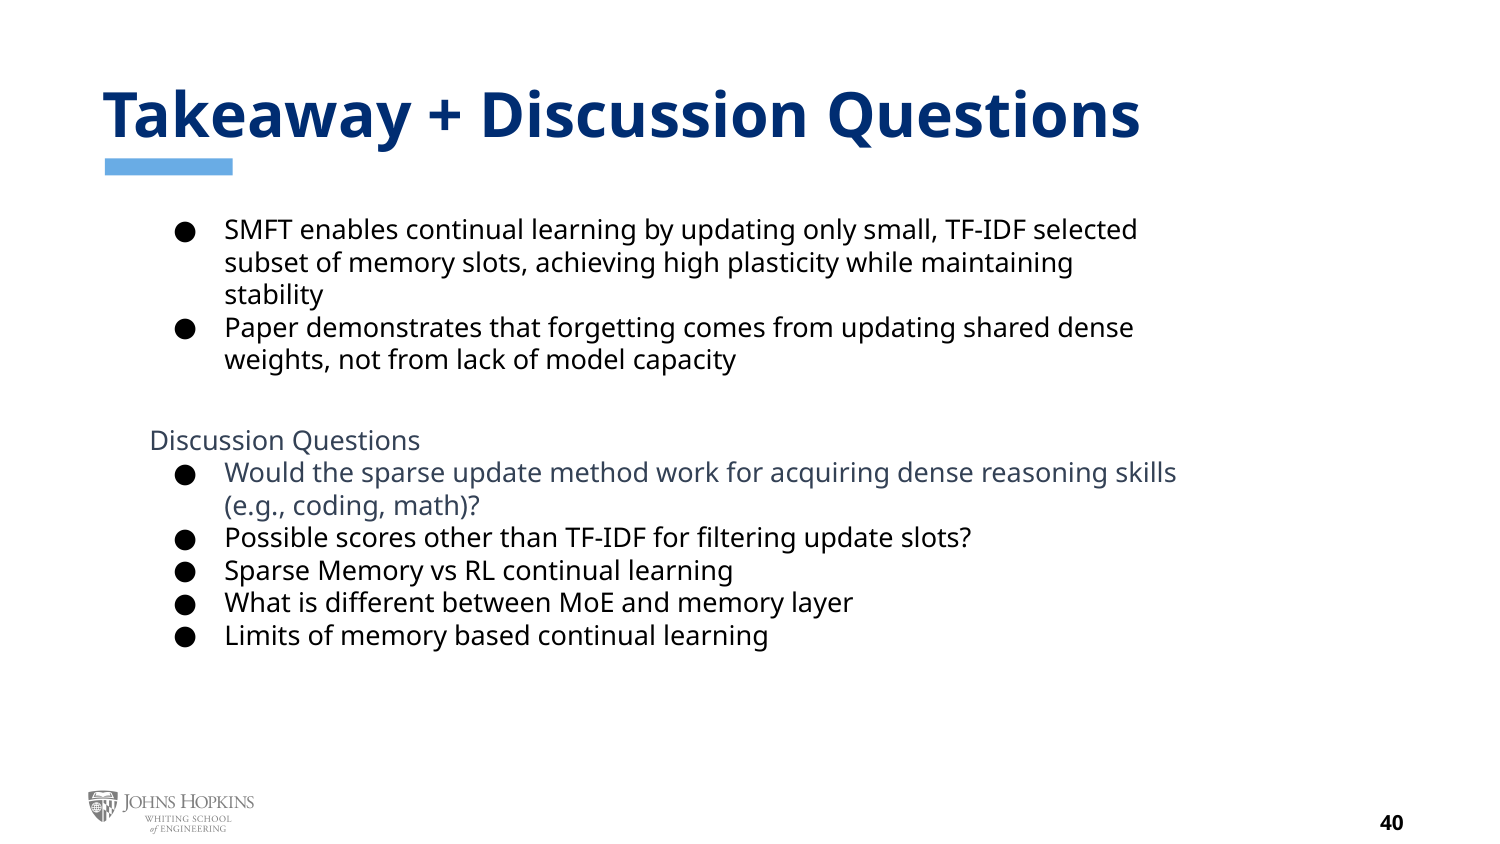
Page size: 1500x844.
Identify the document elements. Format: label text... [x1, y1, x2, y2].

text_box SMFT enables continual learning by updating only small, TF-IDF selected subset of memory slots, achieving high plasticity while maintaining stability Paper demonstrates that forgetting comes from updating shared dense weights, not from lack of model capacity [134, 197, 1162, 369]
title Takeaway + Discussion Questions [87, 17, 1414, 159]
text_box Discussion Questions Would the sparse update method work for acquiring dense reasoning skills (e.g., coding, math)? Possible scores other than TF-IDF for filtering update slots? Sparse Memory vs RL continual learning What is different between MoE and memory layer Limits of memory based continual learning [134, 408, 1215, 721]
